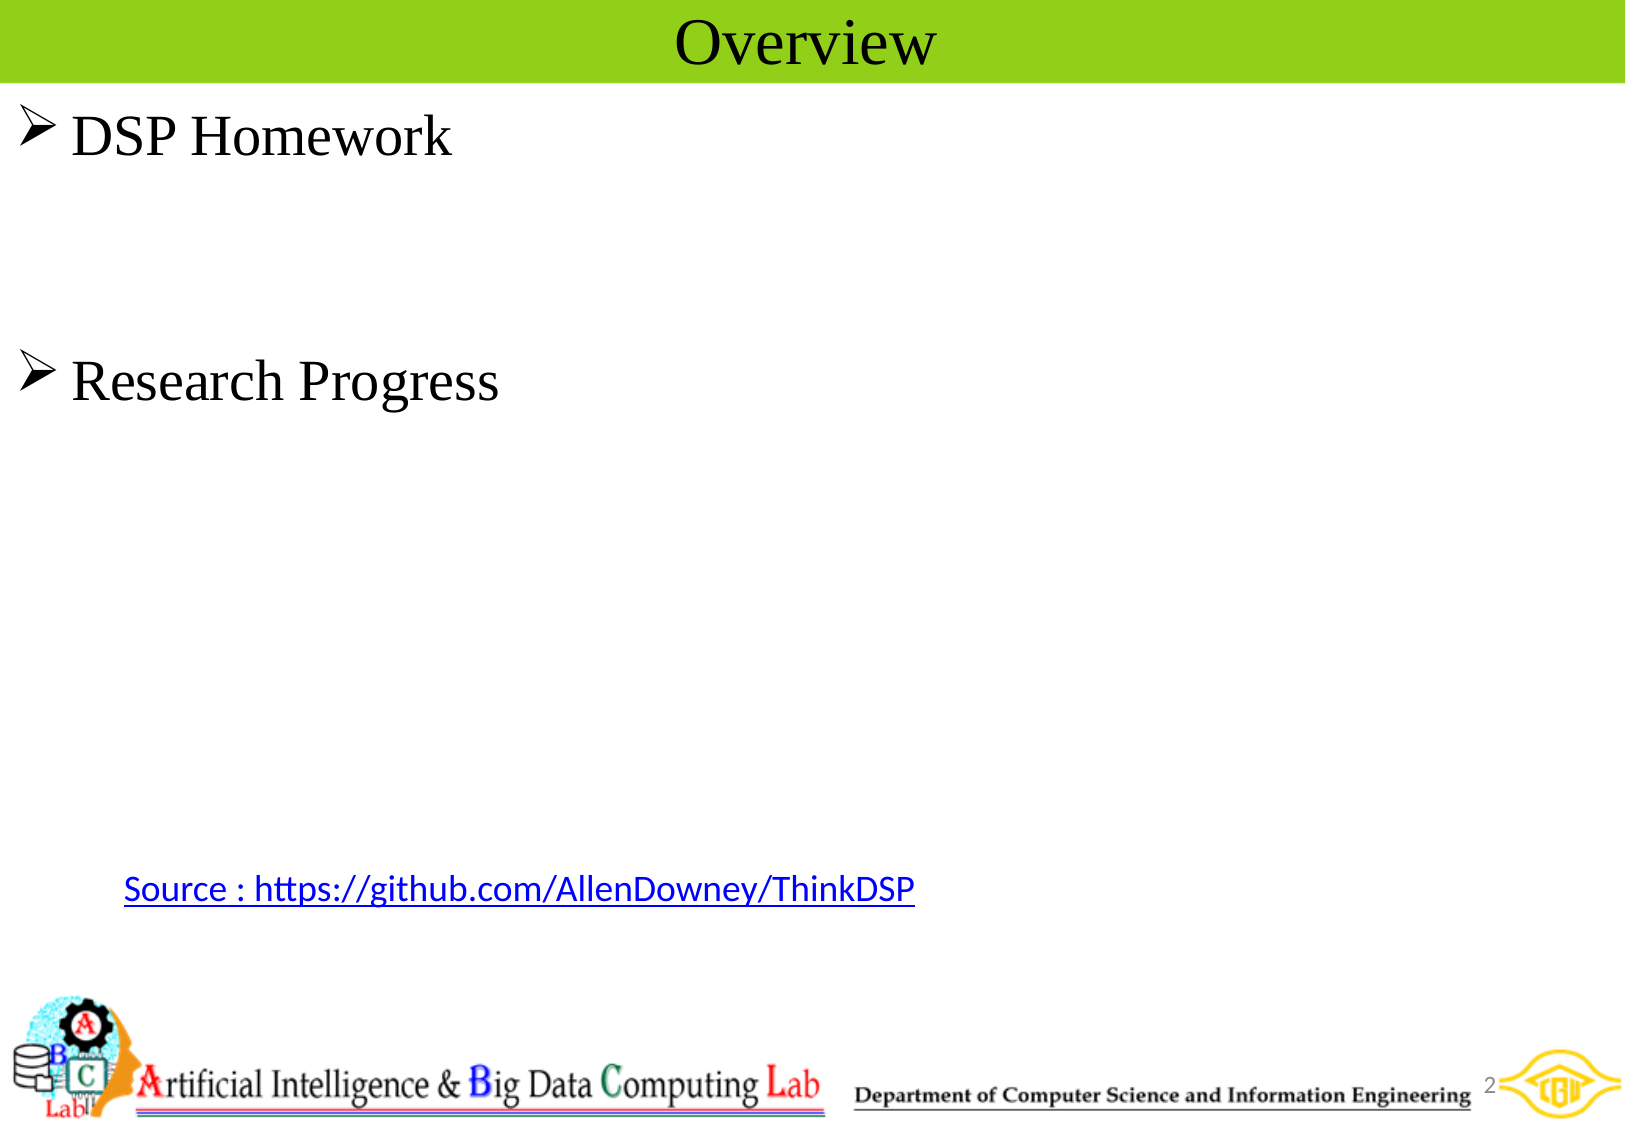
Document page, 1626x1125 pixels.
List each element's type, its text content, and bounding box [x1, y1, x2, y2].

slide_number 2 [1436, 1053, 1512, 1114]
text_box Source : https://github.com/AllenDowney/ThinkDSP [109, 856, 931, 917]
title Overview [75, 0, 1538, 75]
picture [0, 0, 1626, 1125]
list DSP Homework Research Progress [0, 90, 1625, 929]
